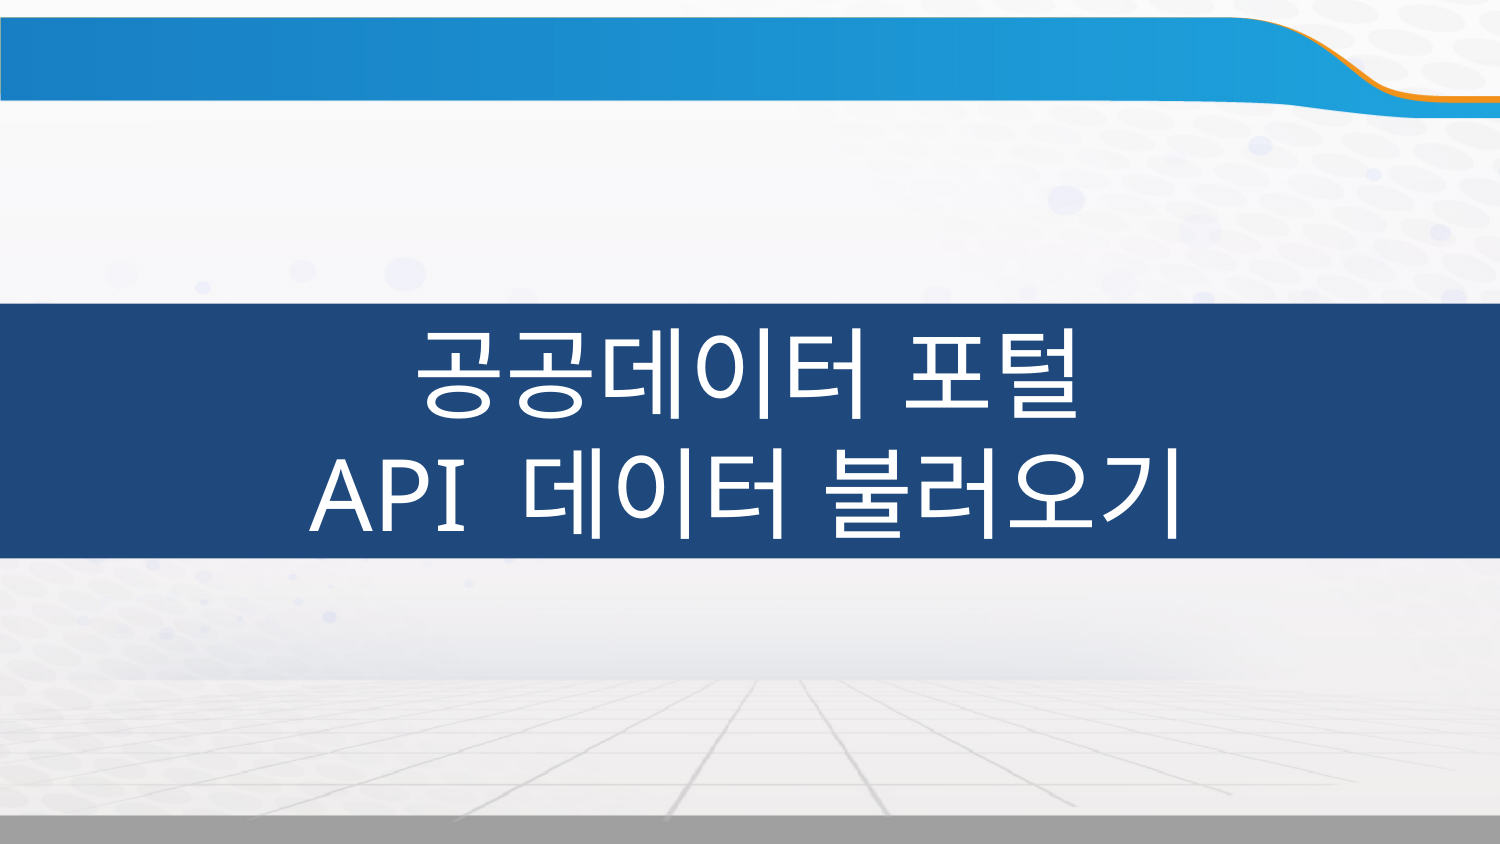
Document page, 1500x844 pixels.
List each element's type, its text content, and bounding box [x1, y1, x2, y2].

picture [0, 0, 1500, 303]
text_box 공공데이터 포털 API 데이터 불러오기 [0, 303, 1500, 559]
picture [0, 559, 1500, 844]
